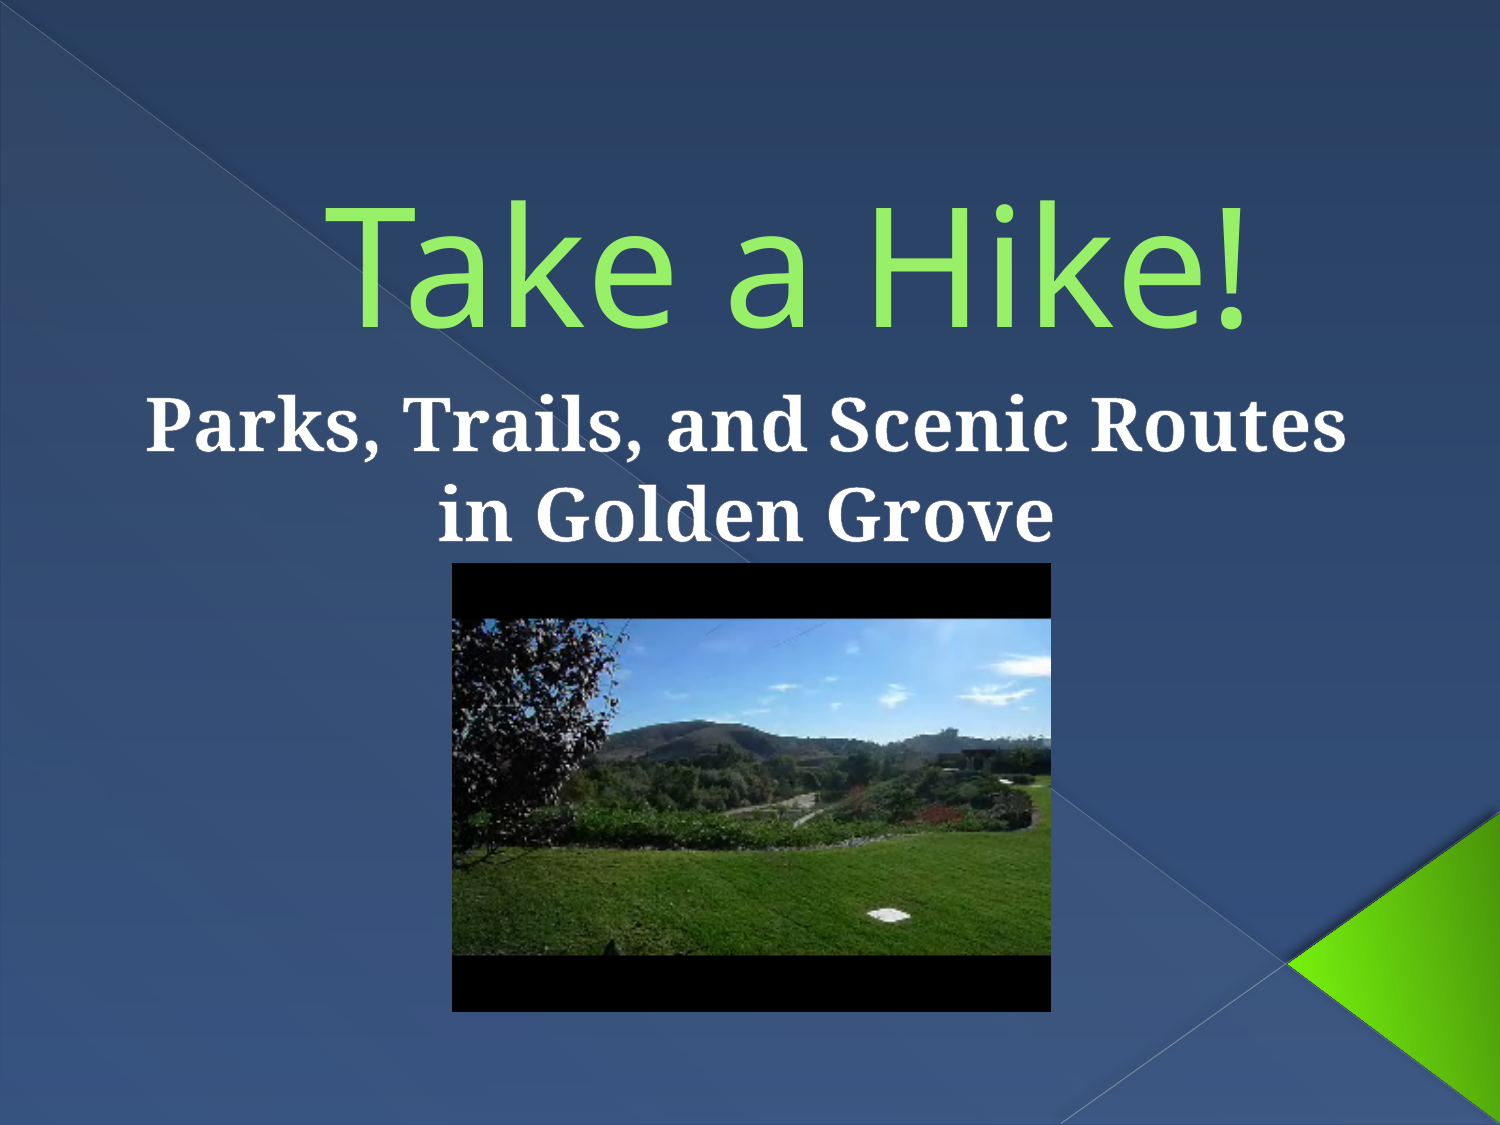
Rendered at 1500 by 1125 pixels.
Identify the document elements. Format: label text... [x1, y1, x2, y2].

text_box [451, 562, 1052, 1013]
title Take a Hike! [88, 127, 1412, 369]
subtitle Parks, Trails, and Scenic Routes in Golden Grove [88, 369, 1412, 657]
